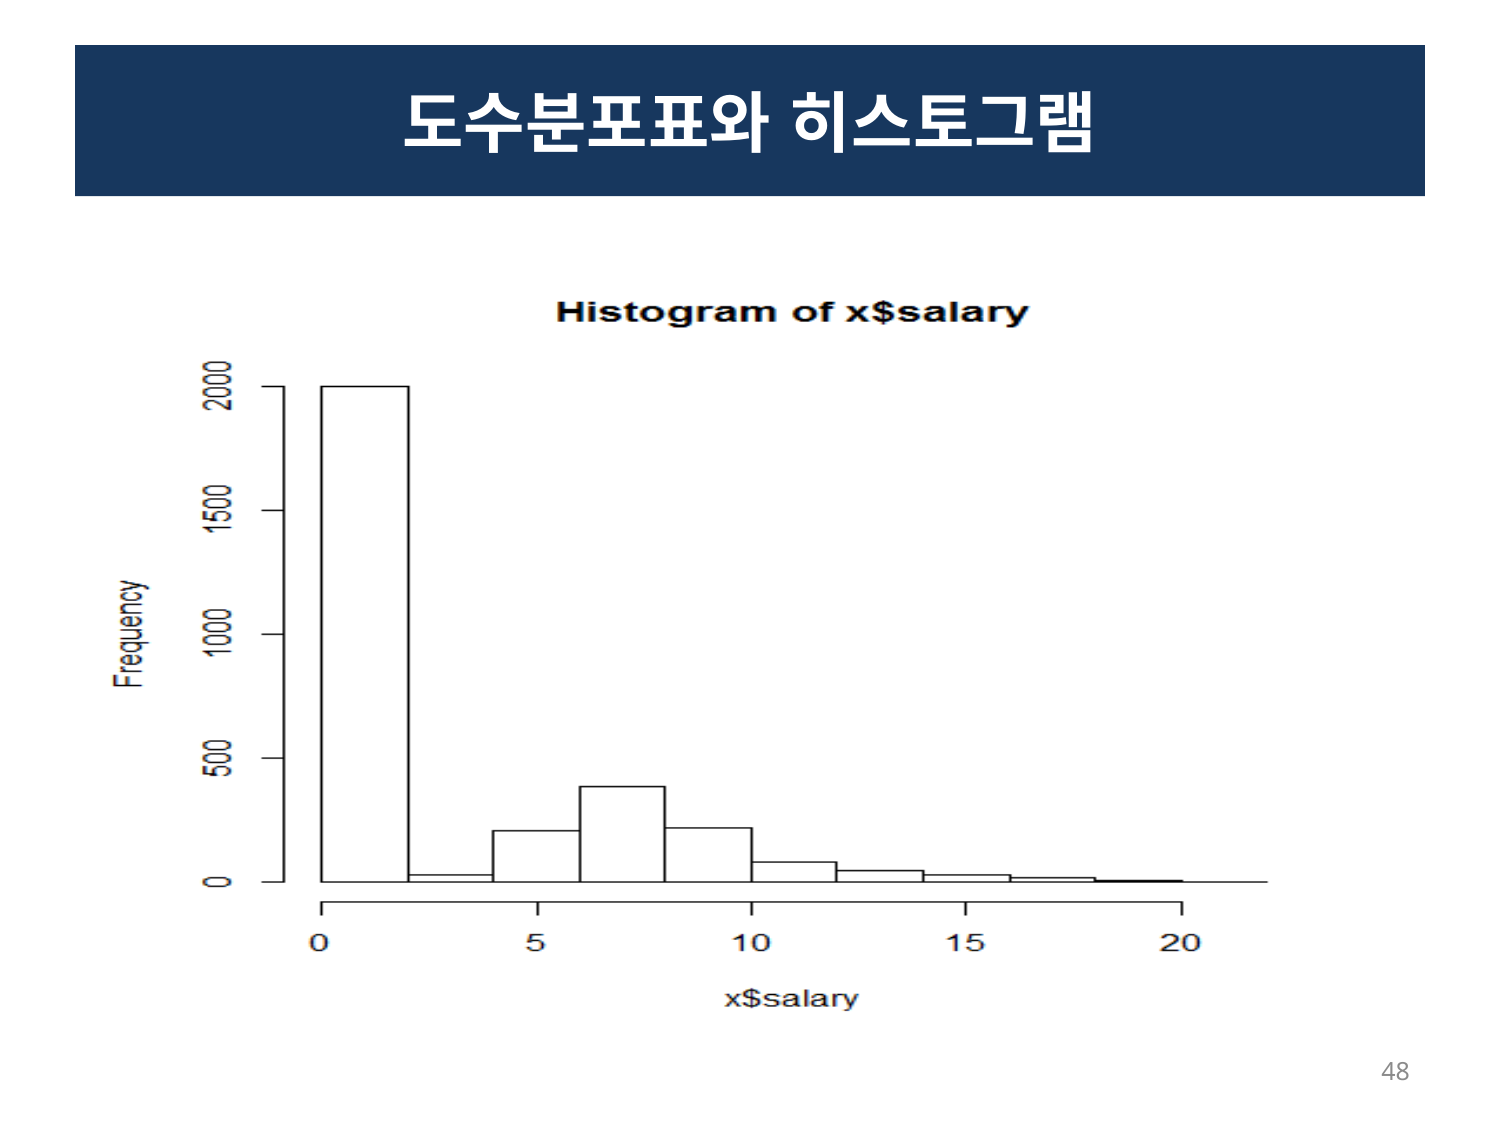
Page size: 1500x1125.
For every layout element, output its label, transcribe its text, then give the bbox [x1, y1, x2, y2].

slide_number 48 [1074, 1042, 1425, 1103]
title 도수분포표와 히스토그램 [75, 45, 1425, 197]
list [100, 255, 1400, 1041]
